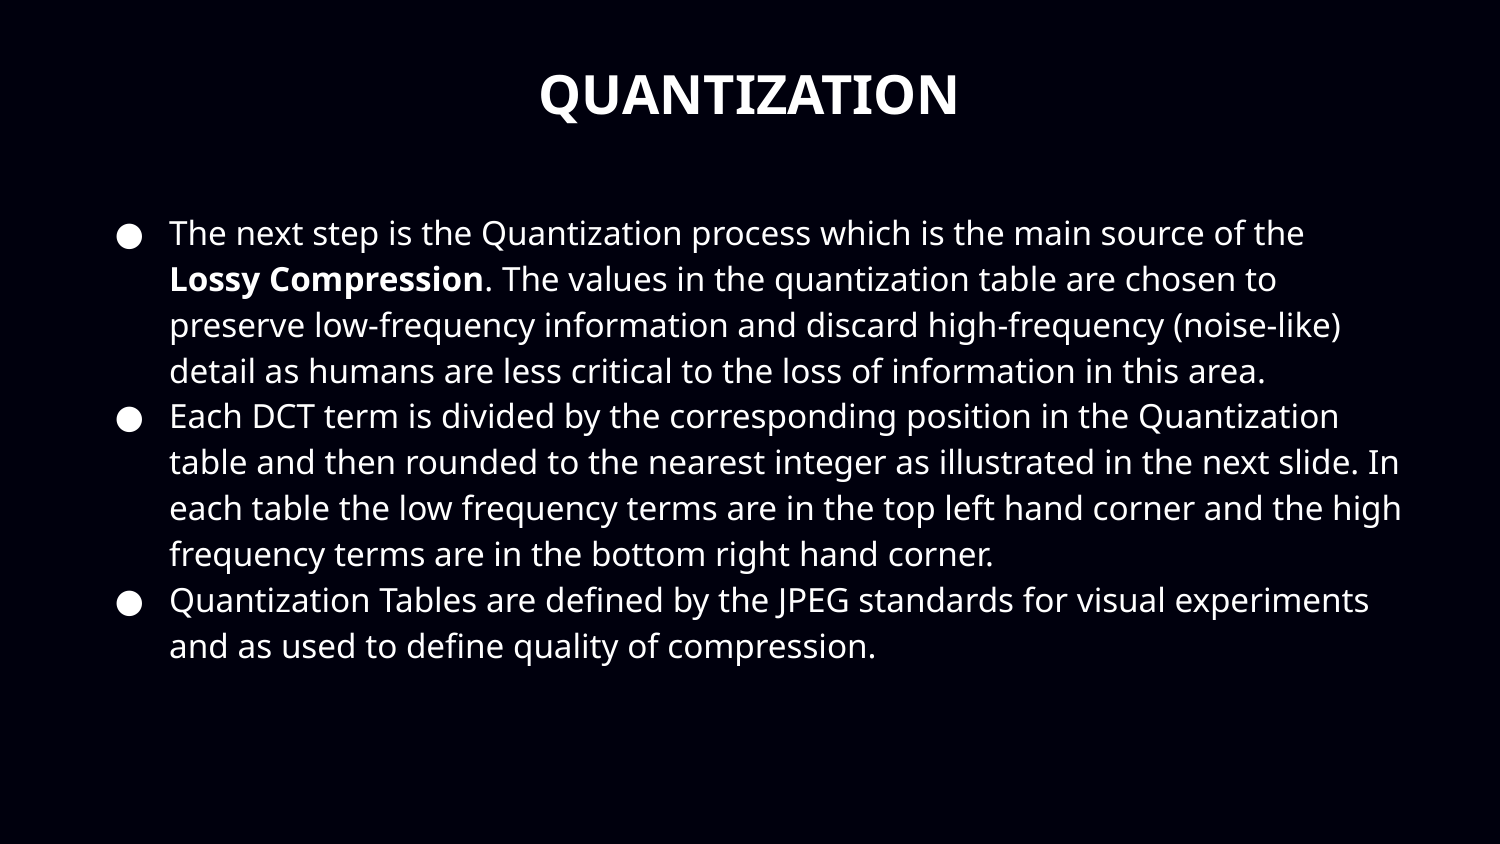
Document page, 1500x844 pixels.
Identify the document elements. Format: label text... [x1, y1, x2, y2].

text_box The next step is the Quantization process which is the main source of the Lossy Compression. The values in the quantization table are chosen to preserve low-frequency information and discard high-frequency (noise-like) detail as humans are less critical to the loss of information in this area. Each DCT term is divided by the corresponding position in the Quantization table and then rounded to the nearest integer as illustrated in the next slide. In each table the low frequency terms are in the top left hand corner and the high frequency terms are in the bottom right hand corner. Quantization Tables are defined by the JPEG standards for visual experiments and as used to define quality of compression. [79, 191, 1421, 739]
text_box QUANTIZATION [461, 45, 1038, 141]
